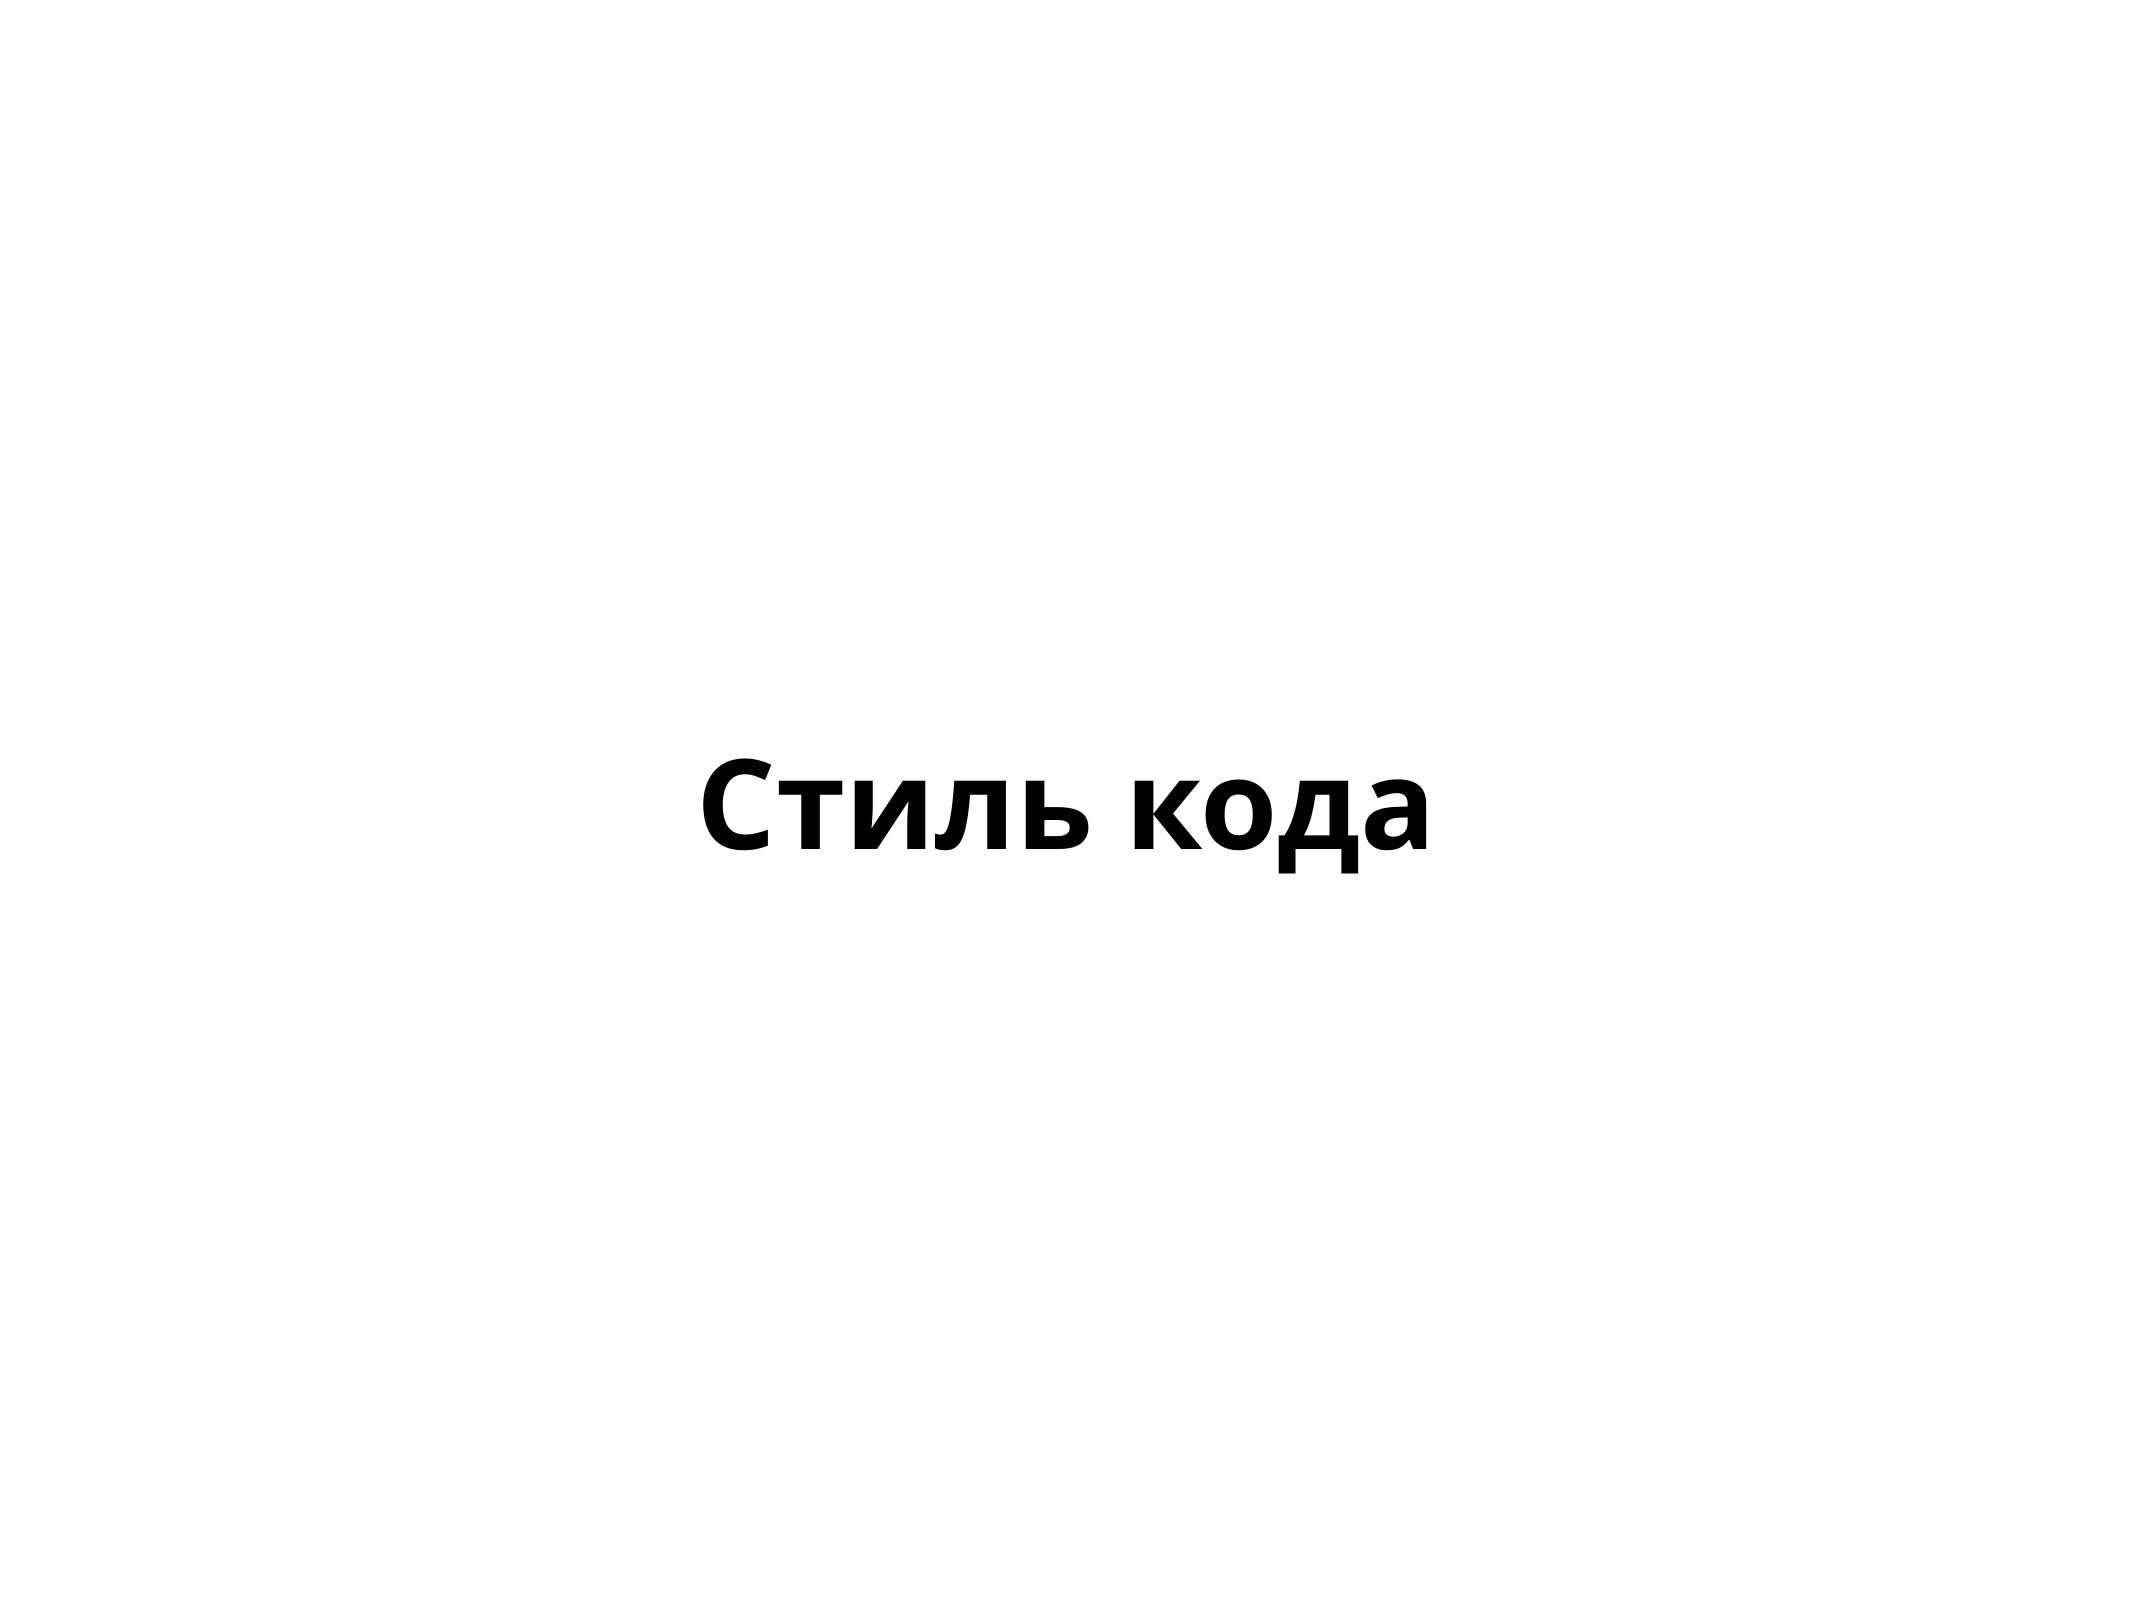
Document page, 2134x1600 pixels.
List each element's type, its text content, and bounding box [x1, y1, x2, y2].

title Стиль кода [207, 528, 1926, 1072]
